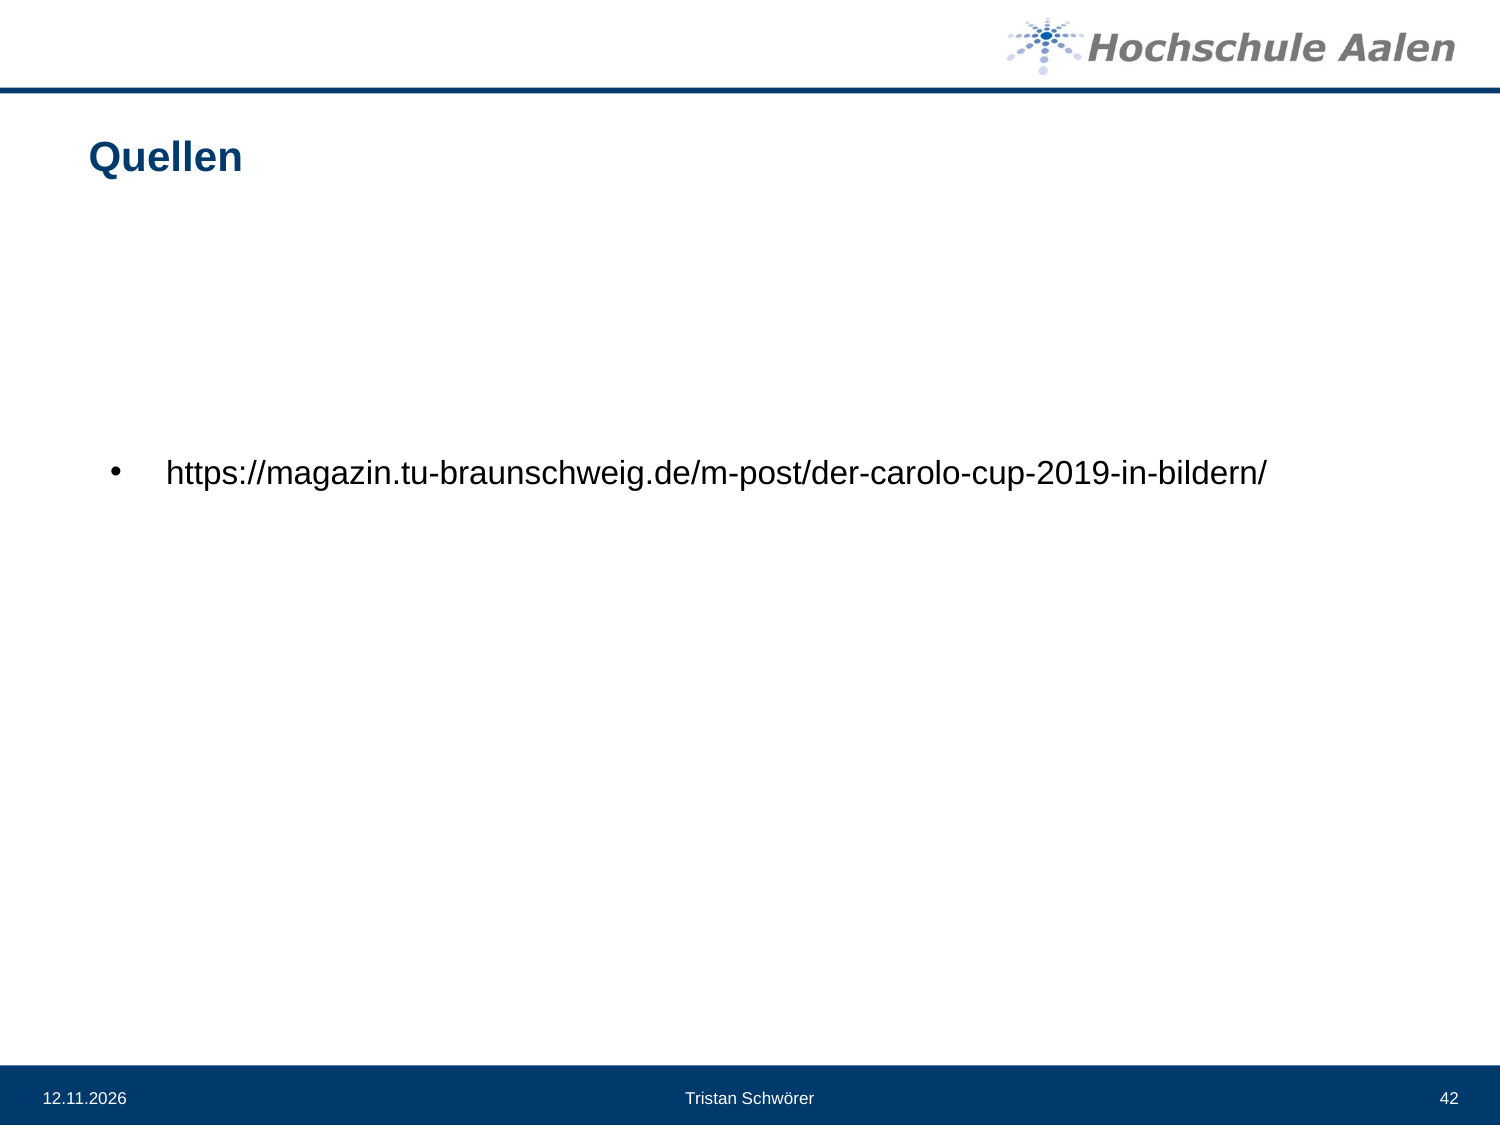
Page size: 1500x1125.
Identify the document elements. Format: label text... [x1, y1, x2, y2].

text_box https://magazin.tu-braunschweig.de/m-post/der-carolo-cup-2019-in-bildern/ [95, 424, 1284, 499]
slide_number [42, 1079, 250, 1116]
footer Tristan Schwörer [277, 1079, 1223, 1116]
picture [1004, 15, 1459, 79]
title Quellen [88, 101, 1459, 208]
slide_number 42 [1310, 1079, 1460, 1116]
